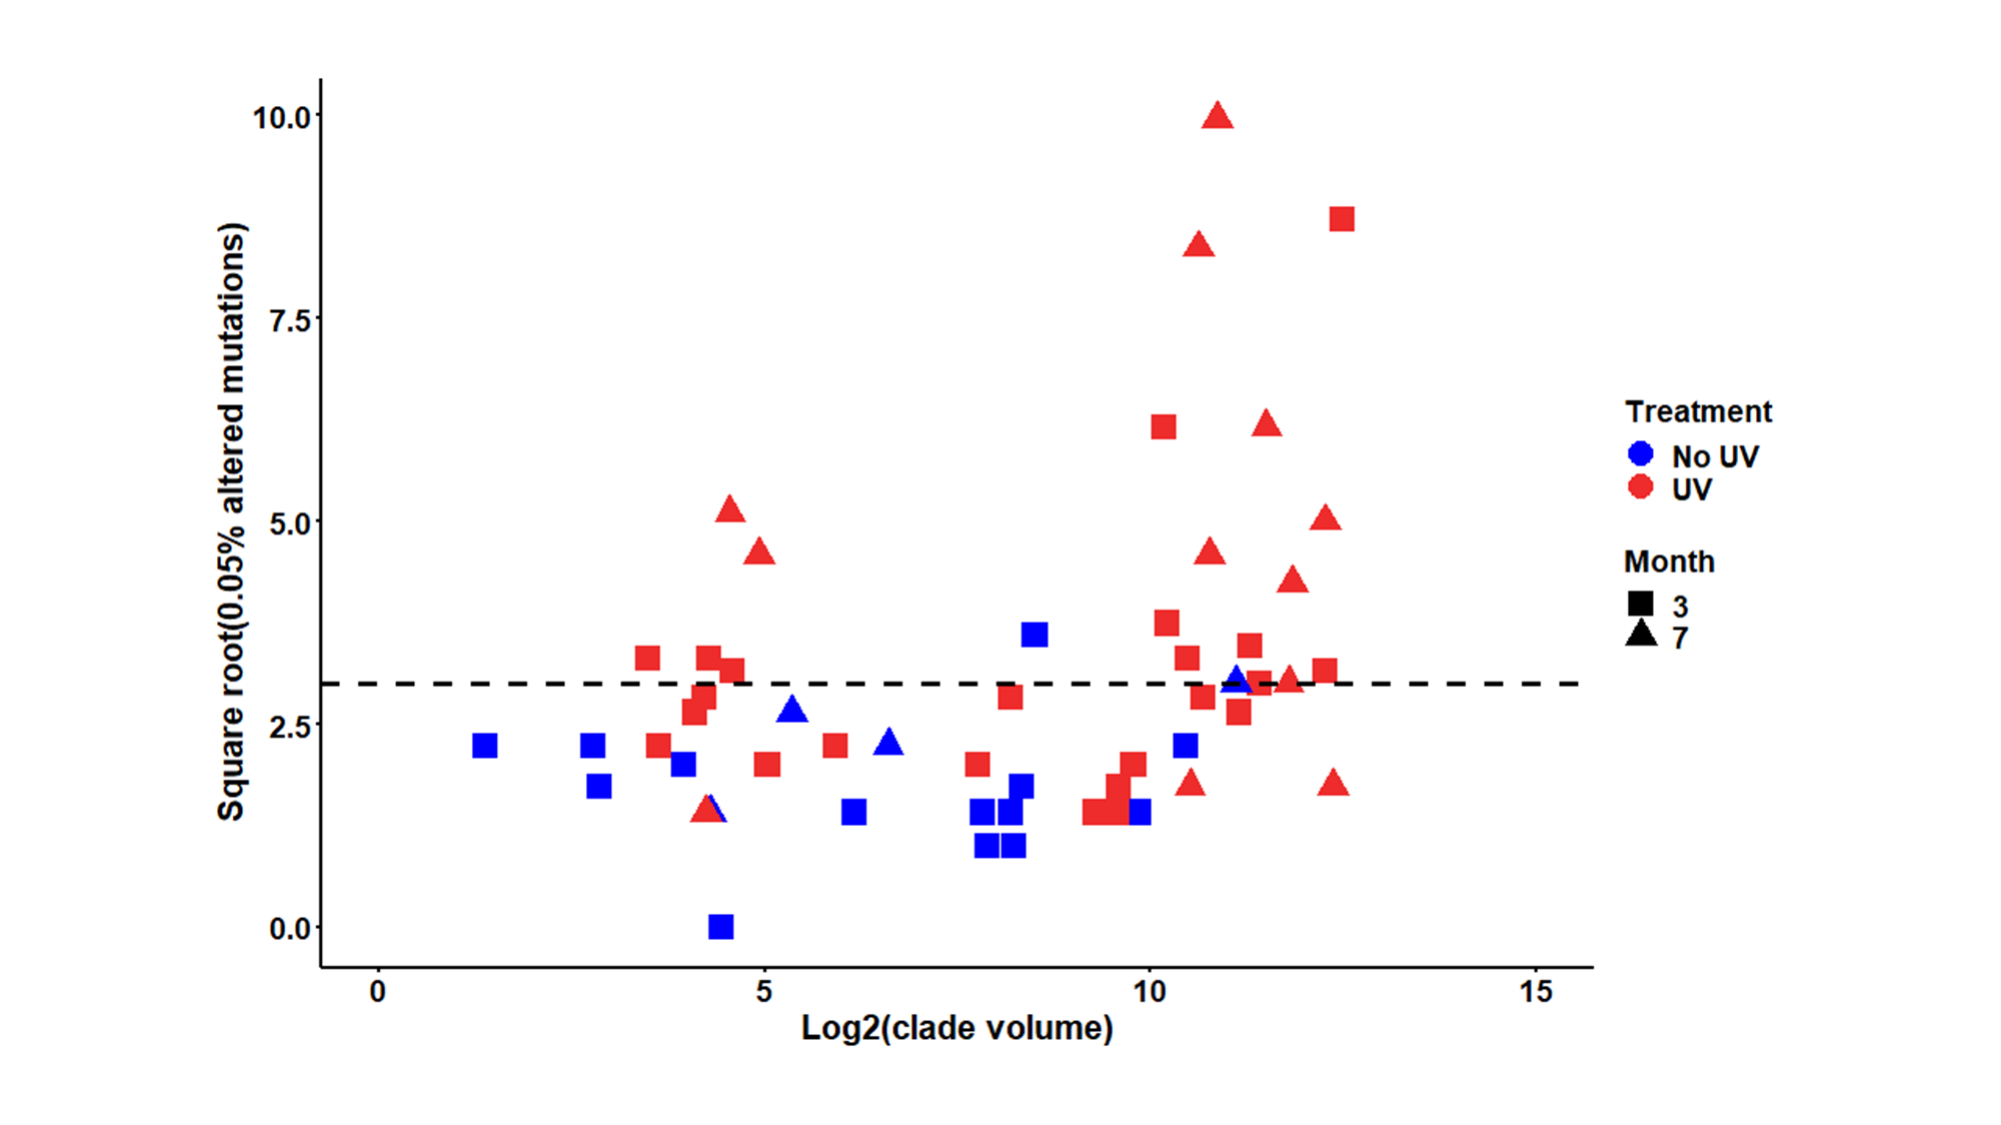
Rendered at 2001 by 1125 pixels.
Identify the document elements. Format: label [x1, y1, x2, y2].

picture [205, 69, 1794, 1056]
